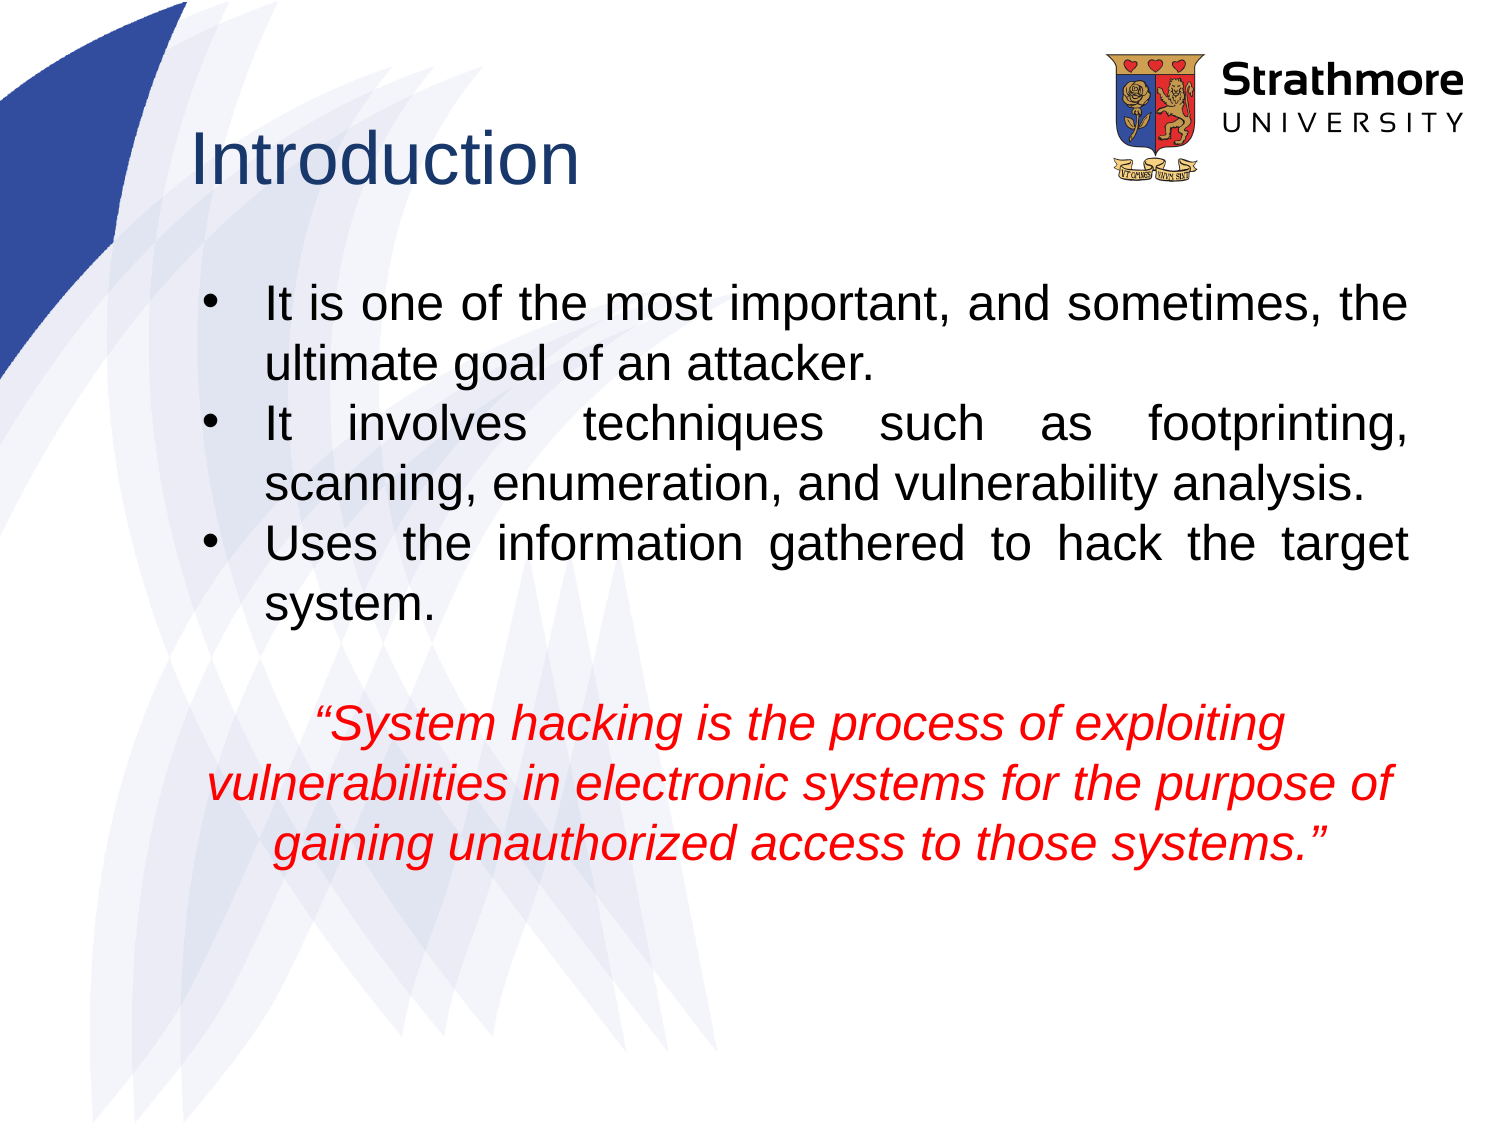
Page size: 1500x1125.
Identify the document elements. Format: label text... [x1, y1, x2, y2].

list It is one of the most important, and sometimes, the ultimate goal of an attacker. It involves techniques such as footprinting, scanning, enumeration, and vulnerability analysis. Uses the information gathered to hack the target system. “System hacking is the process of exploiting vulnerabilities in electronic systems for the purpose of gaining unauthorized access to those systems.” [174, 262, 1425, 1069]
picture [0, 0, 1498, 1125]
title Introduction [174, 89, 1059, 219]
